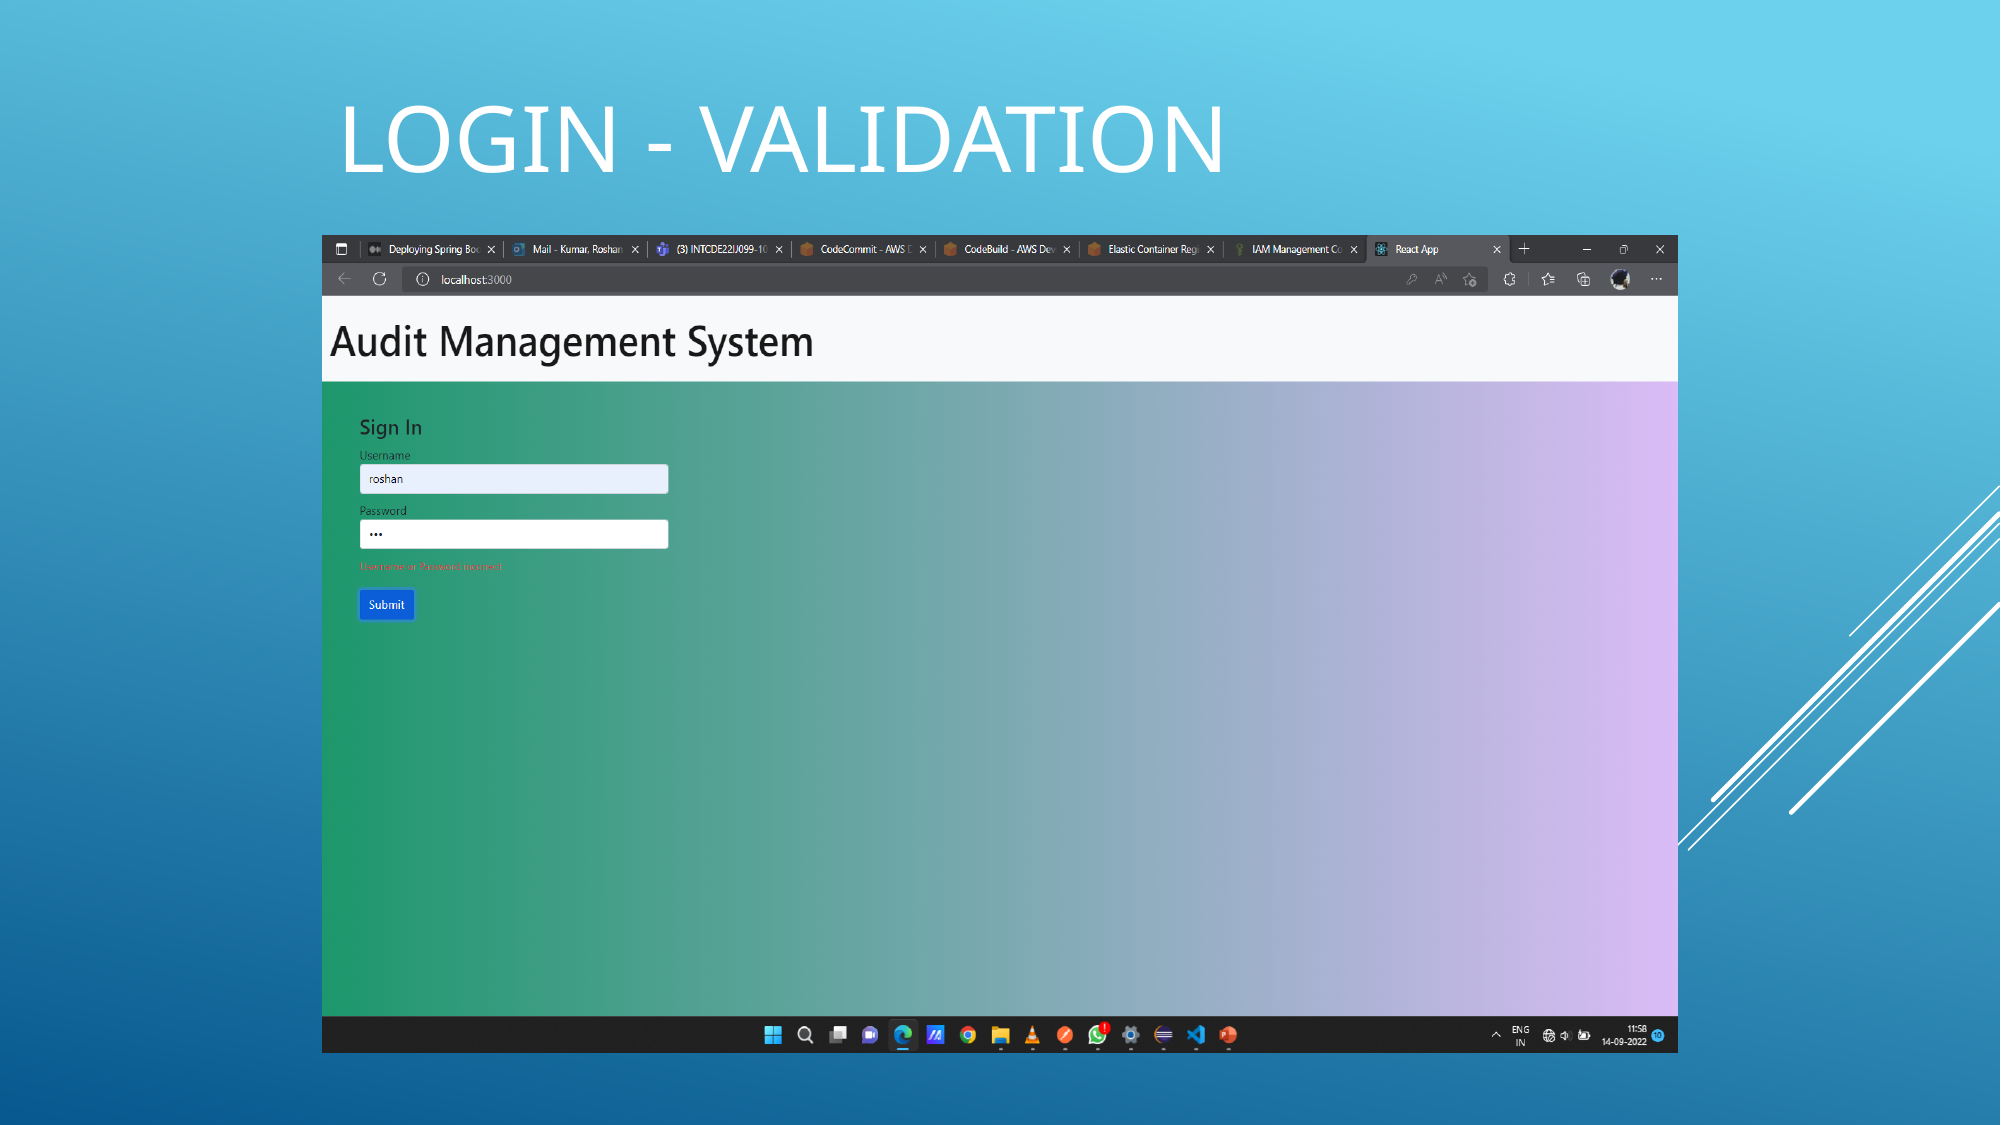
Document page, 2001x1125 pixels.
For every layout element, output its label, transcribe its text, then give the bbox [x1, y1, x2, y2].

title Login - validation [322, 72, 1733, 200]
picture [321, 235, 1679, 1053]
